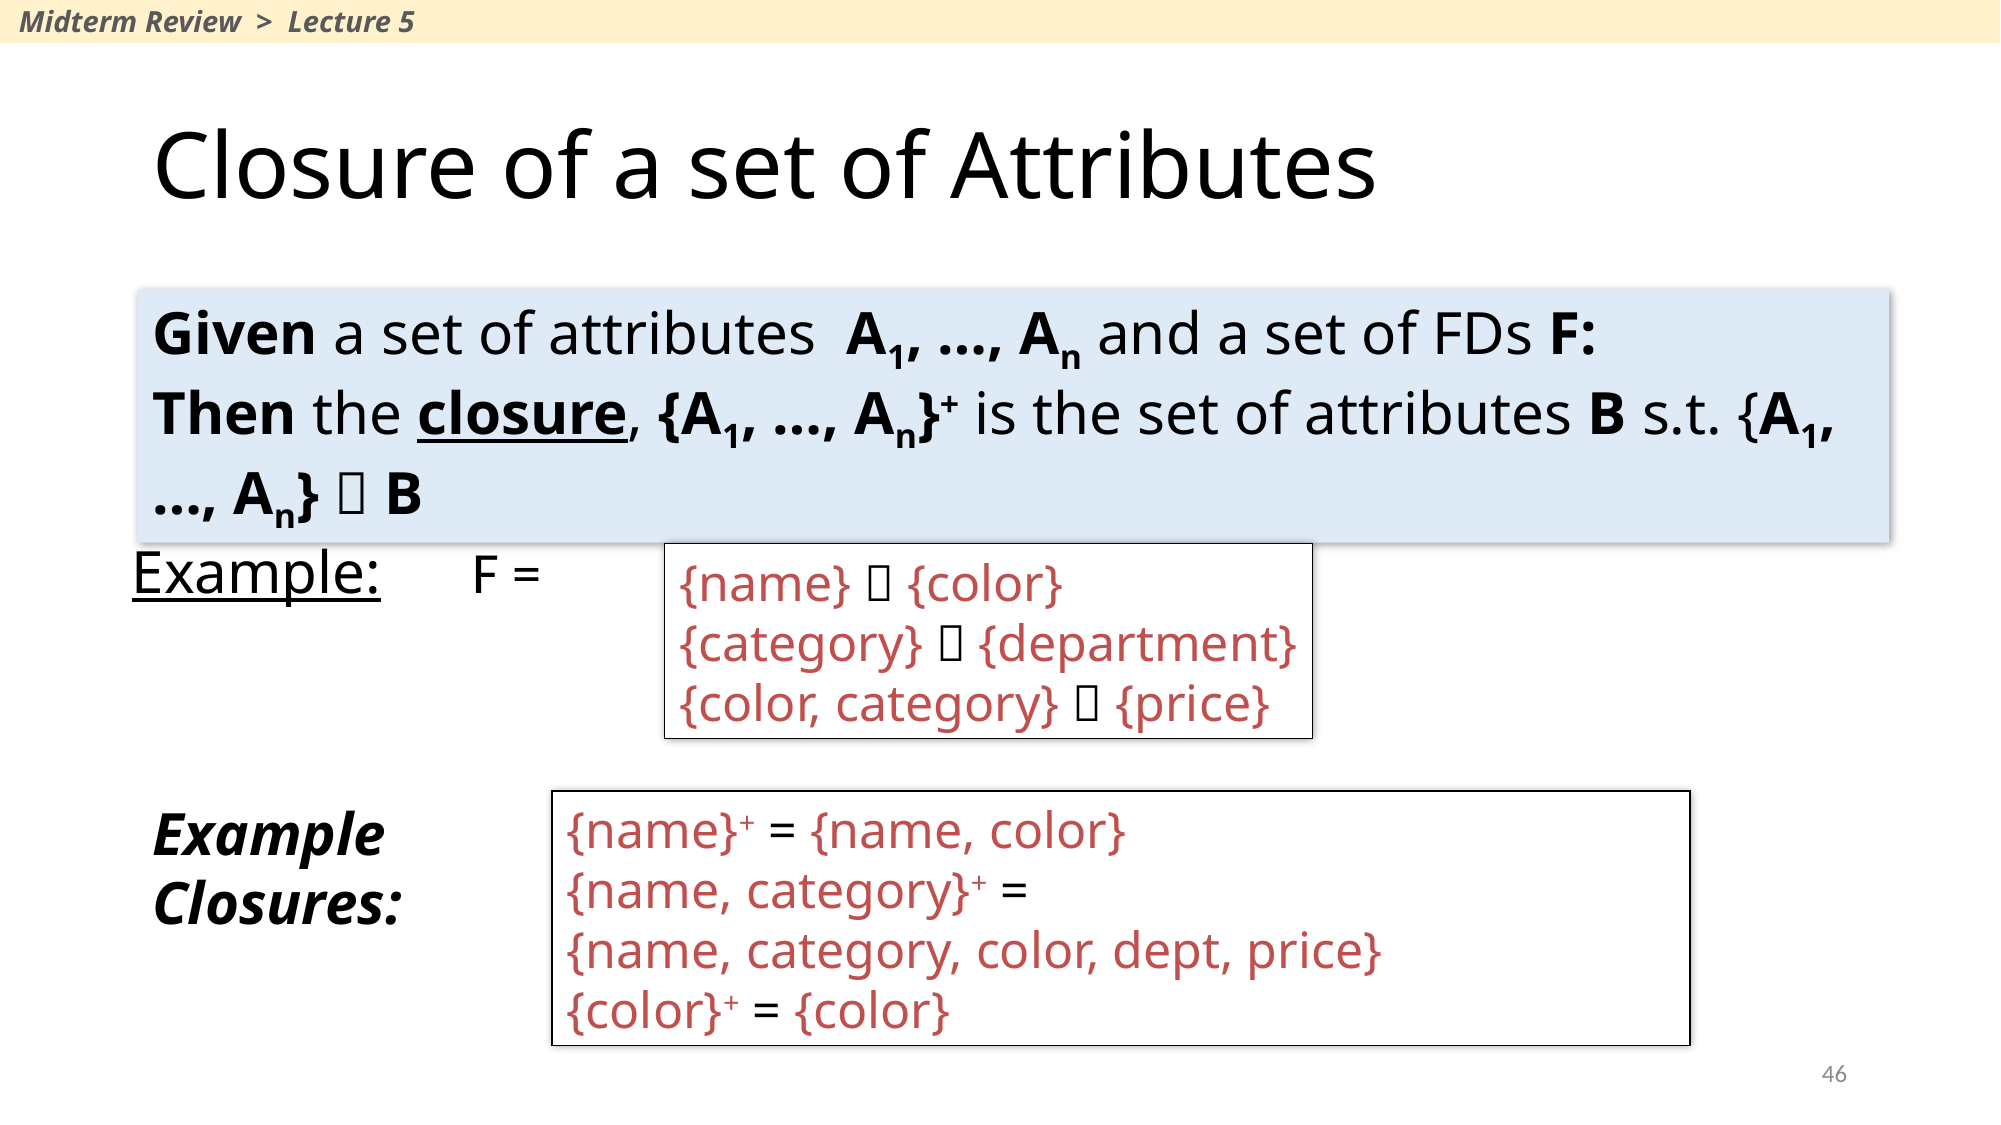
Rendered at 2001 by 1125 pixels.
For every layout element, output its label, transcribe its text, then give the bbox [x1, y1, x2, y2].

text_box {name}+ = {name, color} {name, category}+ = {name, category, color, dept, price} {color}+ = {color} [552, 790, 1690, 1046]
text_box Example Closures: [137, 789, 423, 945]
text_box Example: F = [116, 527, 557, 613]
text_box {name}  {color} {category}  {department} {color, category}  {price} [664, 543, 1313, 739]
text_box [0, 0, 2000, 47]
text_box Given a set of attributes A1, …, An and a set of FDs F: Then the closure, {A1, …, An}+ is the set of attributes B s.t. {A1, …, An}  B [137, 289, 1890, 543]
title Closure of a set of Attributes [137, 59, 1863, 278]
slide_number 46 [1412, 1042, 1863, 1103]
